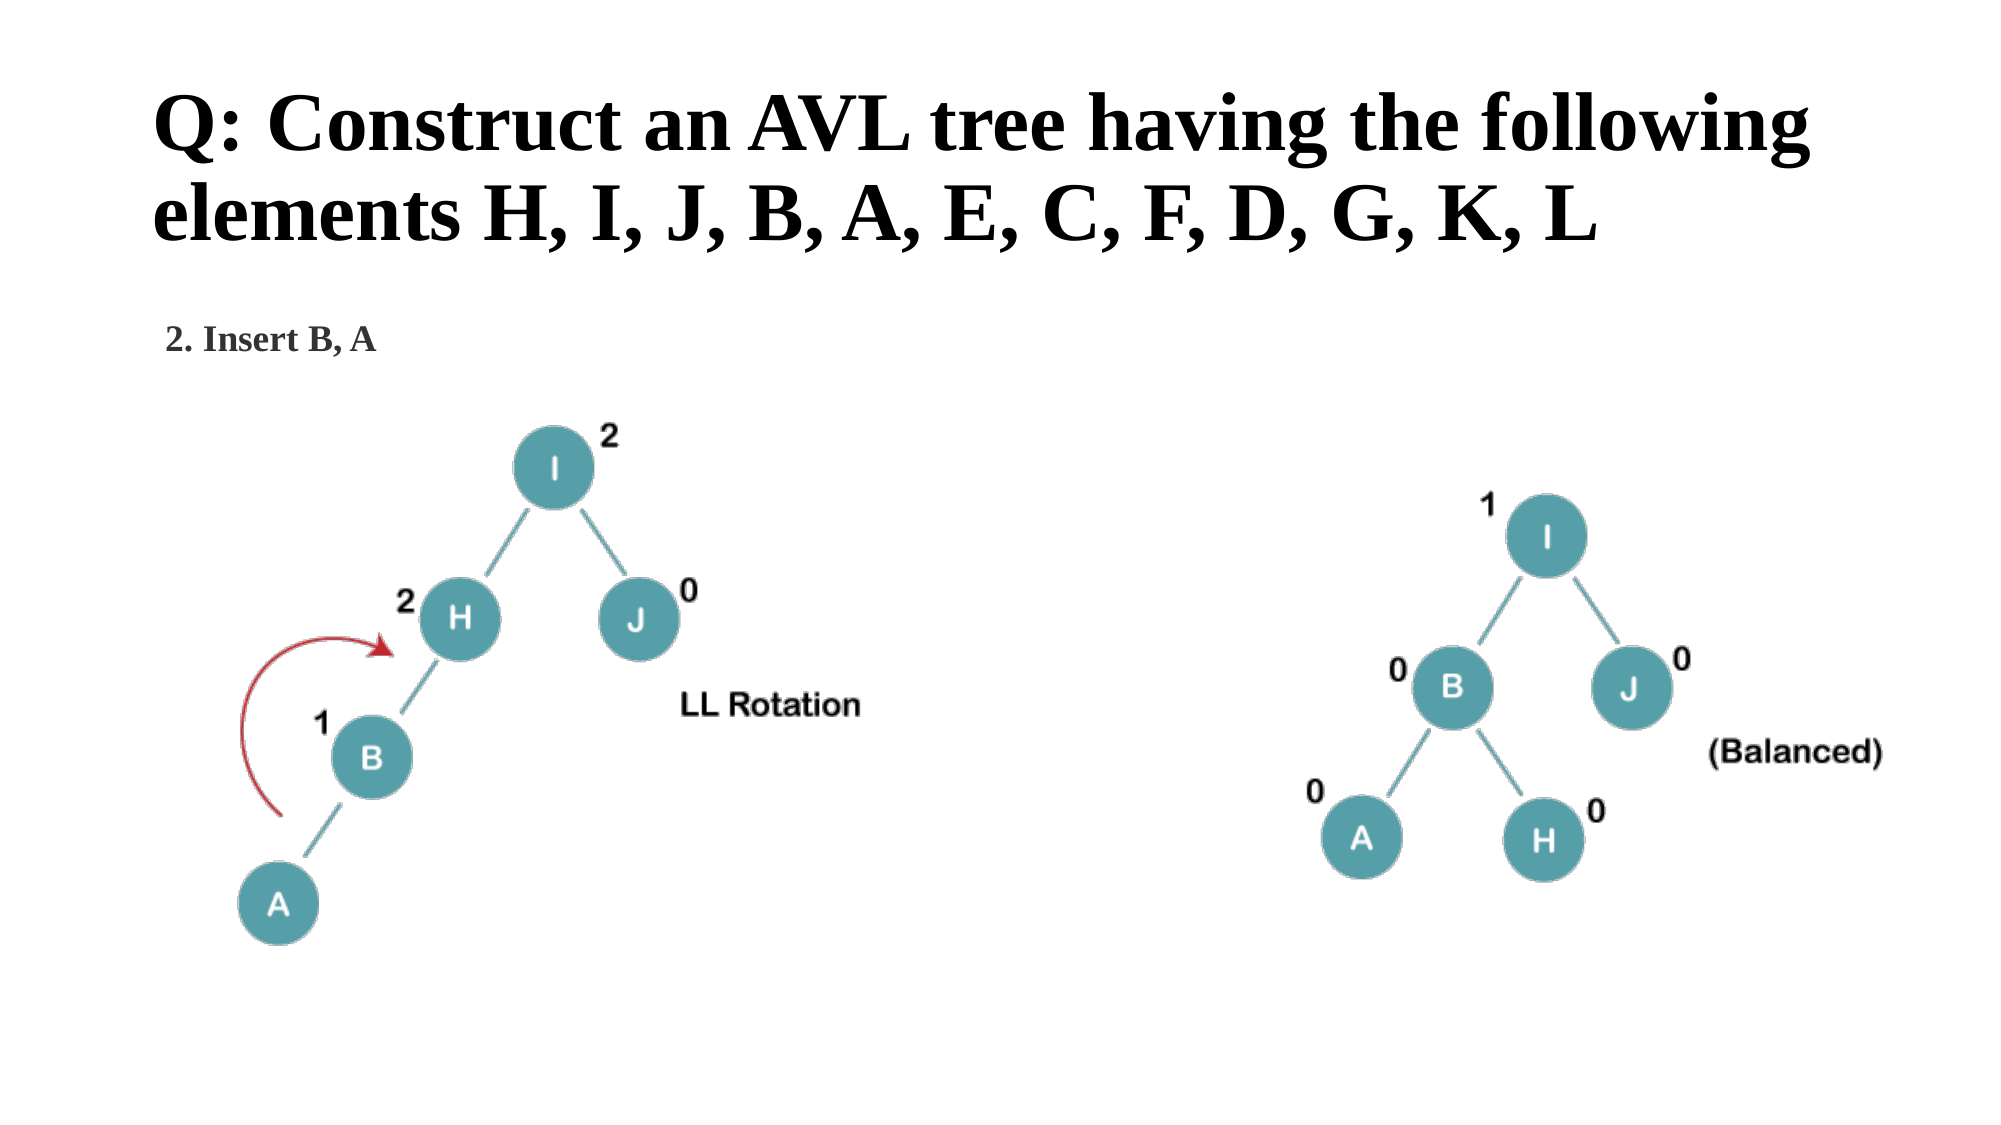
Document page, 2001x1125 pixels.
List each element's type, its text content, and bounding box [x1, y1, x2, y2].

text_box 2. Insert B, A [150, 306, 1151, 366]
picture [1165, 395, 1947, 931]
title Q: Construct an AVL tree having the following elements H, I, J, B, A, E, C, F, D, G, K, L [137, 59, 1863, 278]
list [172, 327, 954, 966]
